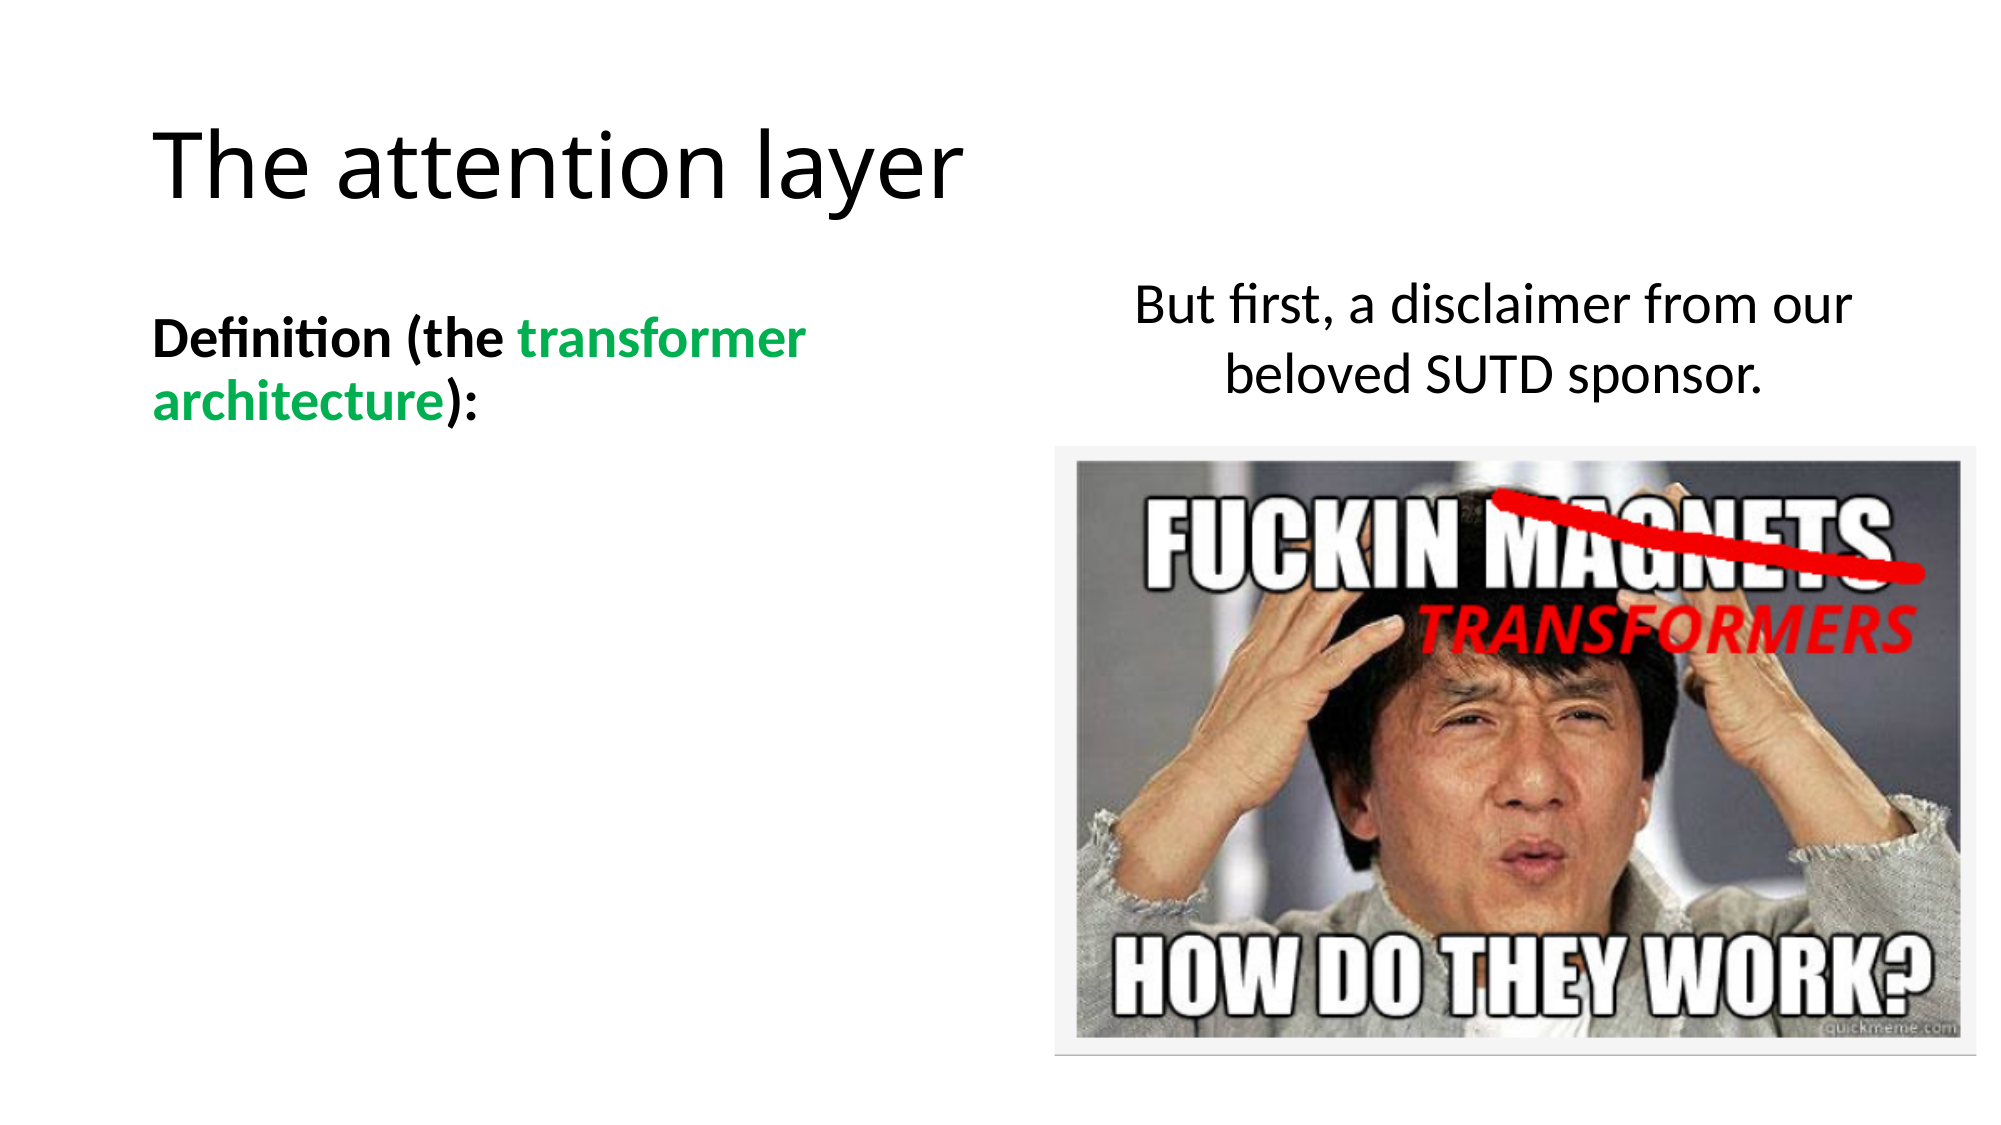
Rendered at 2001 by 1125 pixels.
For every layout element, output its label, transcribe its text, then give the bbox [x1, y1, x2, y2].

picture [1054, 446, 1977, 1056]
title The attention layer [137, 59, 1863, 278]
list Definition (the transformer architecture): [137, 299, 988, 1014]
text_box But first, a disclaimer from our beloved SUTD sponsor. [1012, 257, 1977, 413]
